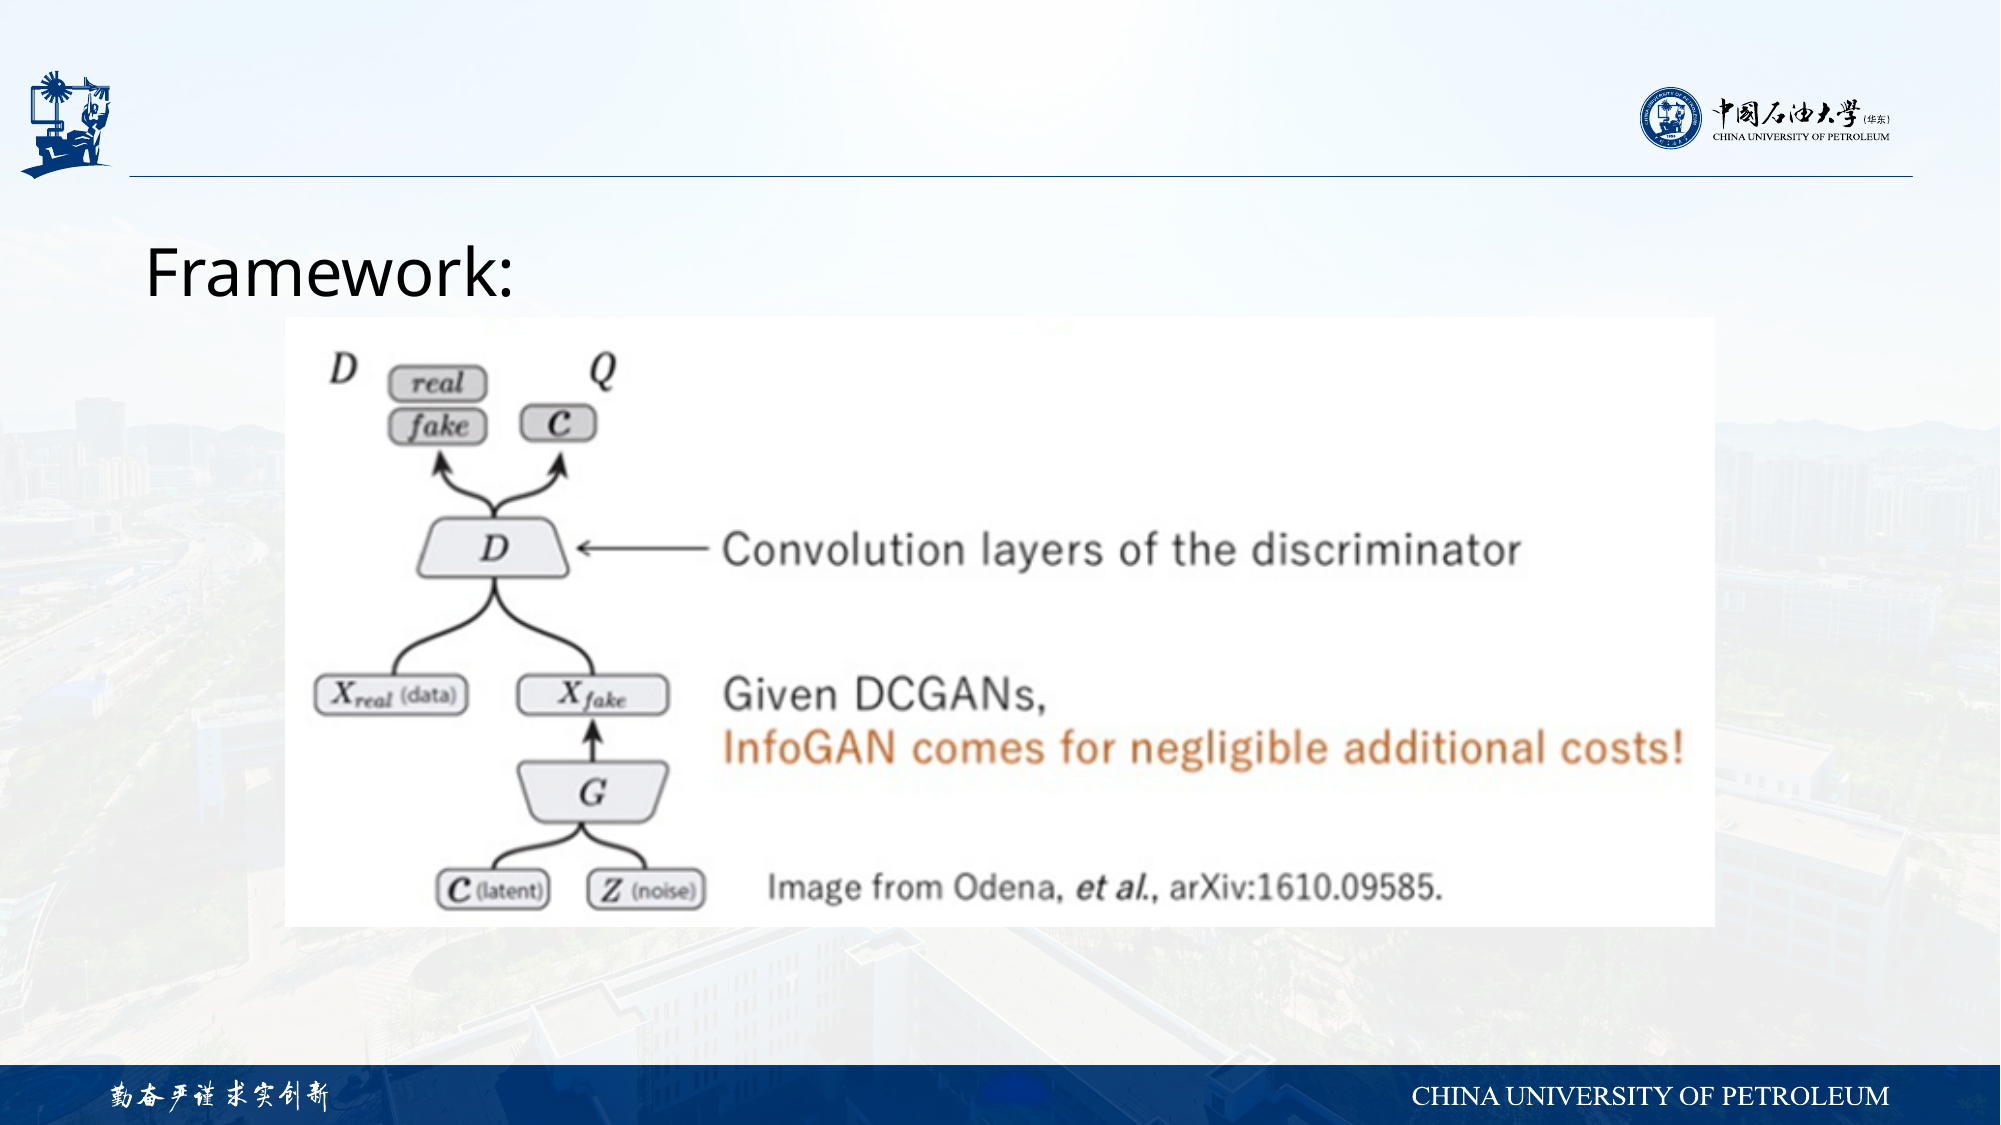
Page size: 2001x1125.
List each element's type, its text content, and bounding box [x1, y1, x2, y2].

picture [285, 317, 1715, 927]
text_box Framework: [129, 198, 1000, 318]
